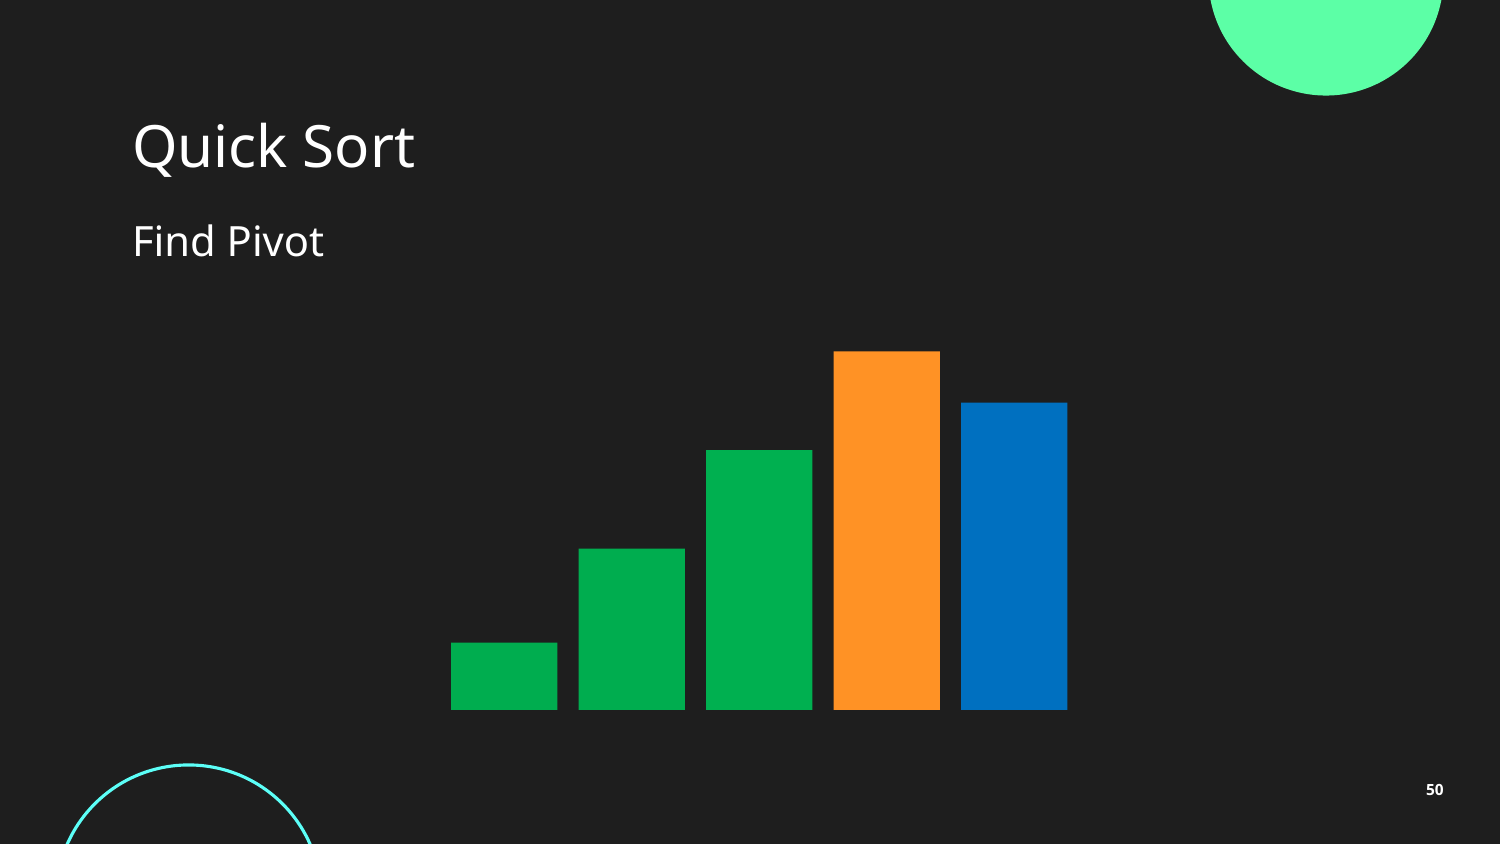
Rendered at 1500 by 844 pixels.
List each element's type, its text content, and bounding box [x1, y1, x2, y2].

text_box [577, 547, 687, 712]
text_box [959, 400, 1070, 712]
text_box [832, 349, 942, 712]
text_box [704, 448, 815, 712]
text_box Find Pivot [117, 199, 1091, 288]
slide_number 50 [1389, 764, 1480, 816]
title Quick Sort [117, 106, 1383, 183]
text_box [449, 640, 560, 712]
